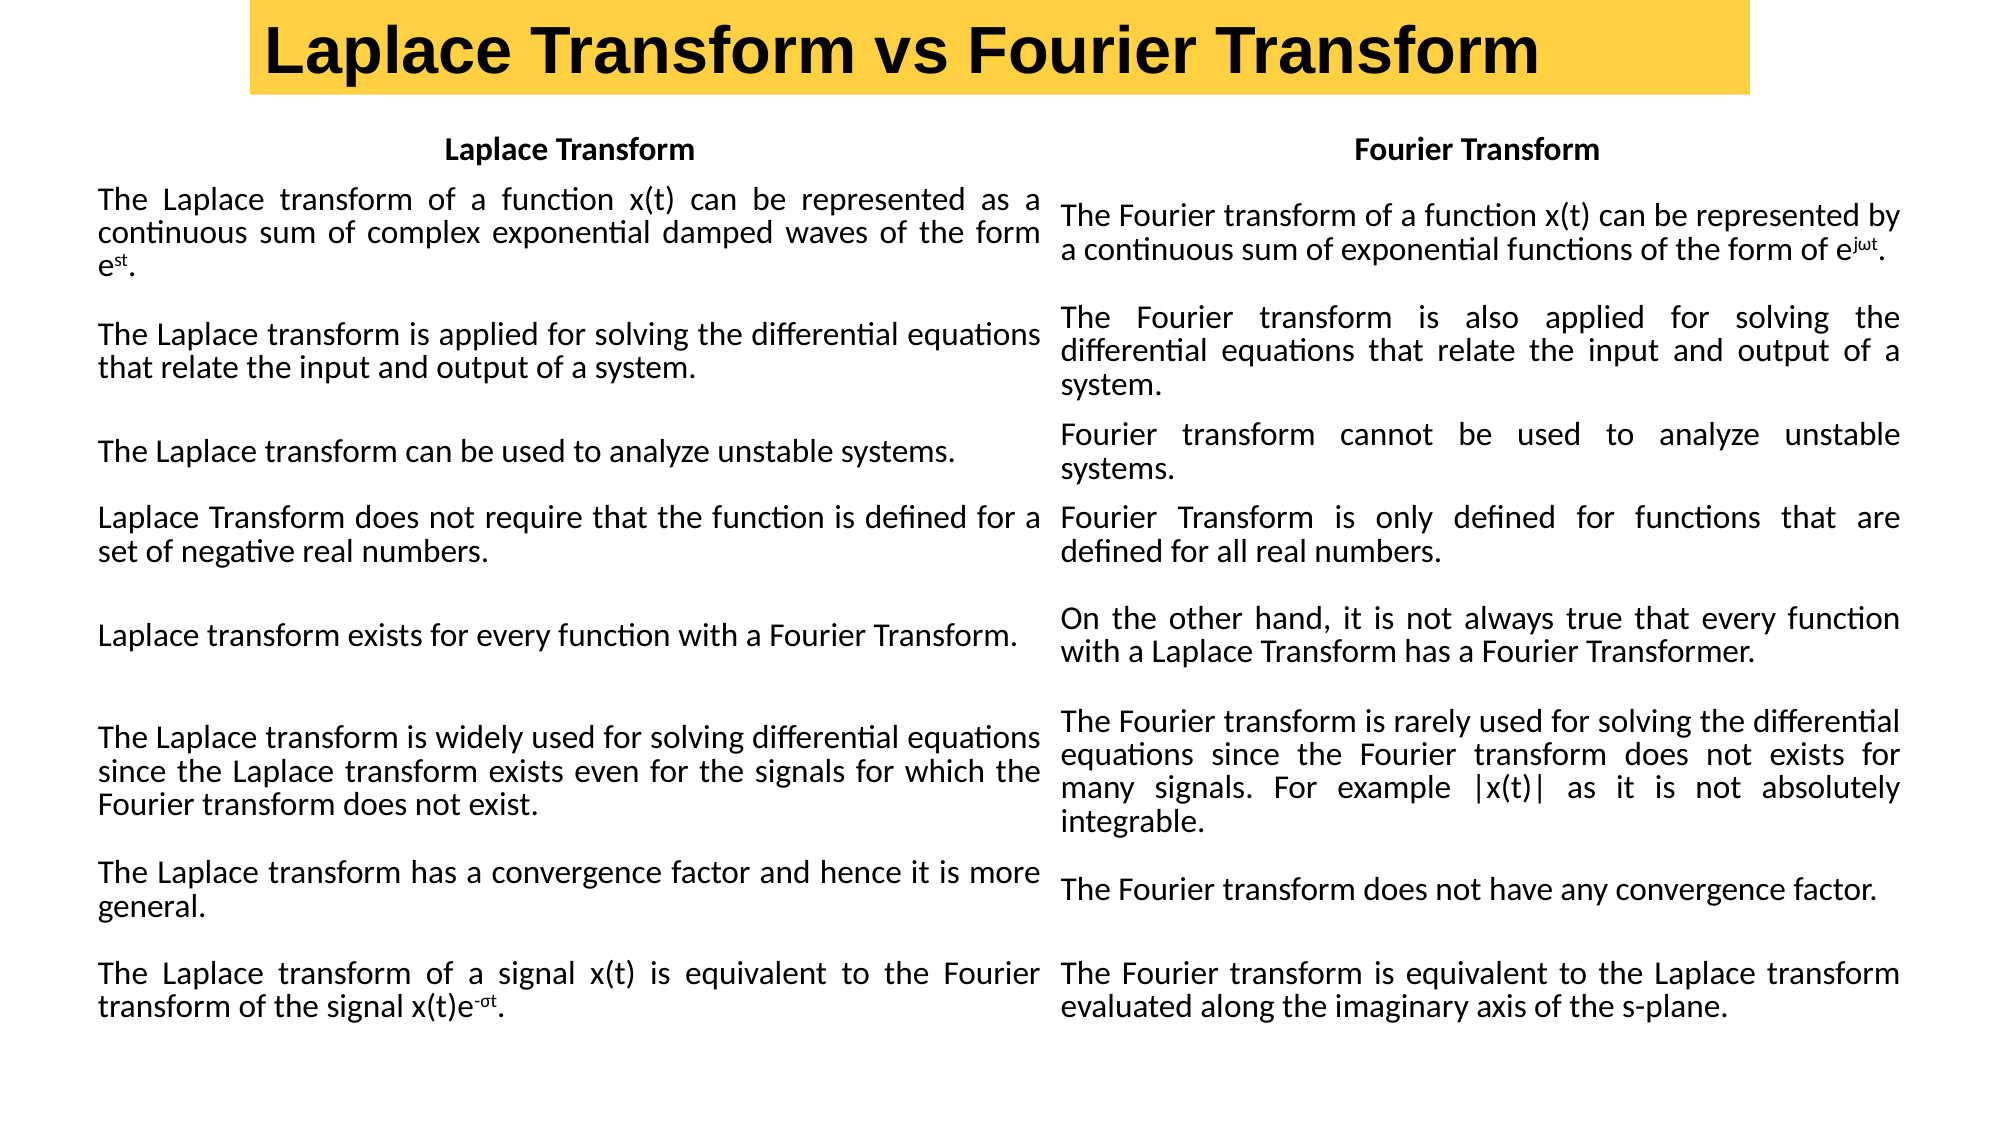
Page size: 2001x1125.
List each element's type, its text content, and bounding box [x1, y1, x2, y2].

table_cell The Fourier transform of a function x(t) can be represented by a continuous sum of exponential functions of the form of ejωt. [1052, 176, 1911, 294]
table_cell The Fourier transform is rarely used for solving the differential equations since the Fourier transform does not exists for many signals. For example |x(t)| as it is not absolutely integrable. [1052, 697, 1911, 851]
table_cell The Fourier transform is also applied for solving the differential equations that relate the input and output of a system. [1052, 294, 1911, 413]
table_cell The Laplace transform of a function x(t) can be represented as a continuous sum of complex exponential damped waves of the form est. [89, 176, 1052, 294]
table_cell Laplace transform exists for every function with a Fourier Transform. [89, 579, 1052, 697]
table_cell The Fourier transform does not have any convergence factor. [1052, 851, 1911, 934]
table_header Fourier Transform [1052, 129, 1911, 176]
table_cell The Laplace transform has a convergence factor and hence it is more general. [89, 851, 1052, 934]
table_cell On the other hand, it is not always true that every function with a Laplace Transform has a Fourier Transformer. [1052, 579, 1911, 697]
table_cell Fourier transform cannot be used to analyze unstable systems. [1052, 413, 1911, 496]
table_cell The Fourier transform is equivalent to the Laplace transform evaluated along the imaginary axis of the s-plane. [1052, 934, 1911, 1052]
text_box Laplace Transform vs Fourier Transform [249, 0, 1750, 95]
table_header Laplace Transform [89, 129, 1052, 176]
table_cell Laplace Transform does not require that the function is defined for a set of negative real numbers. [89, 496, 1052, 579]
table_cell Fourier Transform is only defined for functions that are defined for all real numbers. [1052, 496, 1911, 579]
table_cell The Laplace transform is widely used for solving differential equations since the Laplace transform exists even for the signals for which the Fourier transform does not exist. [89, 697, 1052, 851]
table_cell The Laplace transform is applied for solving the differential equations that relate the input and output of a system. [89, 294, 1052, 413]
table_cell The Laplace transform can be used to analyze unstable systems. [89, 413, 1052, 496]
table_cell The Laplace transform of a signal x(t) is equivalent to the Fourier transform of the signal x(t)e-σt. [89, 934, 1052, 1052]
